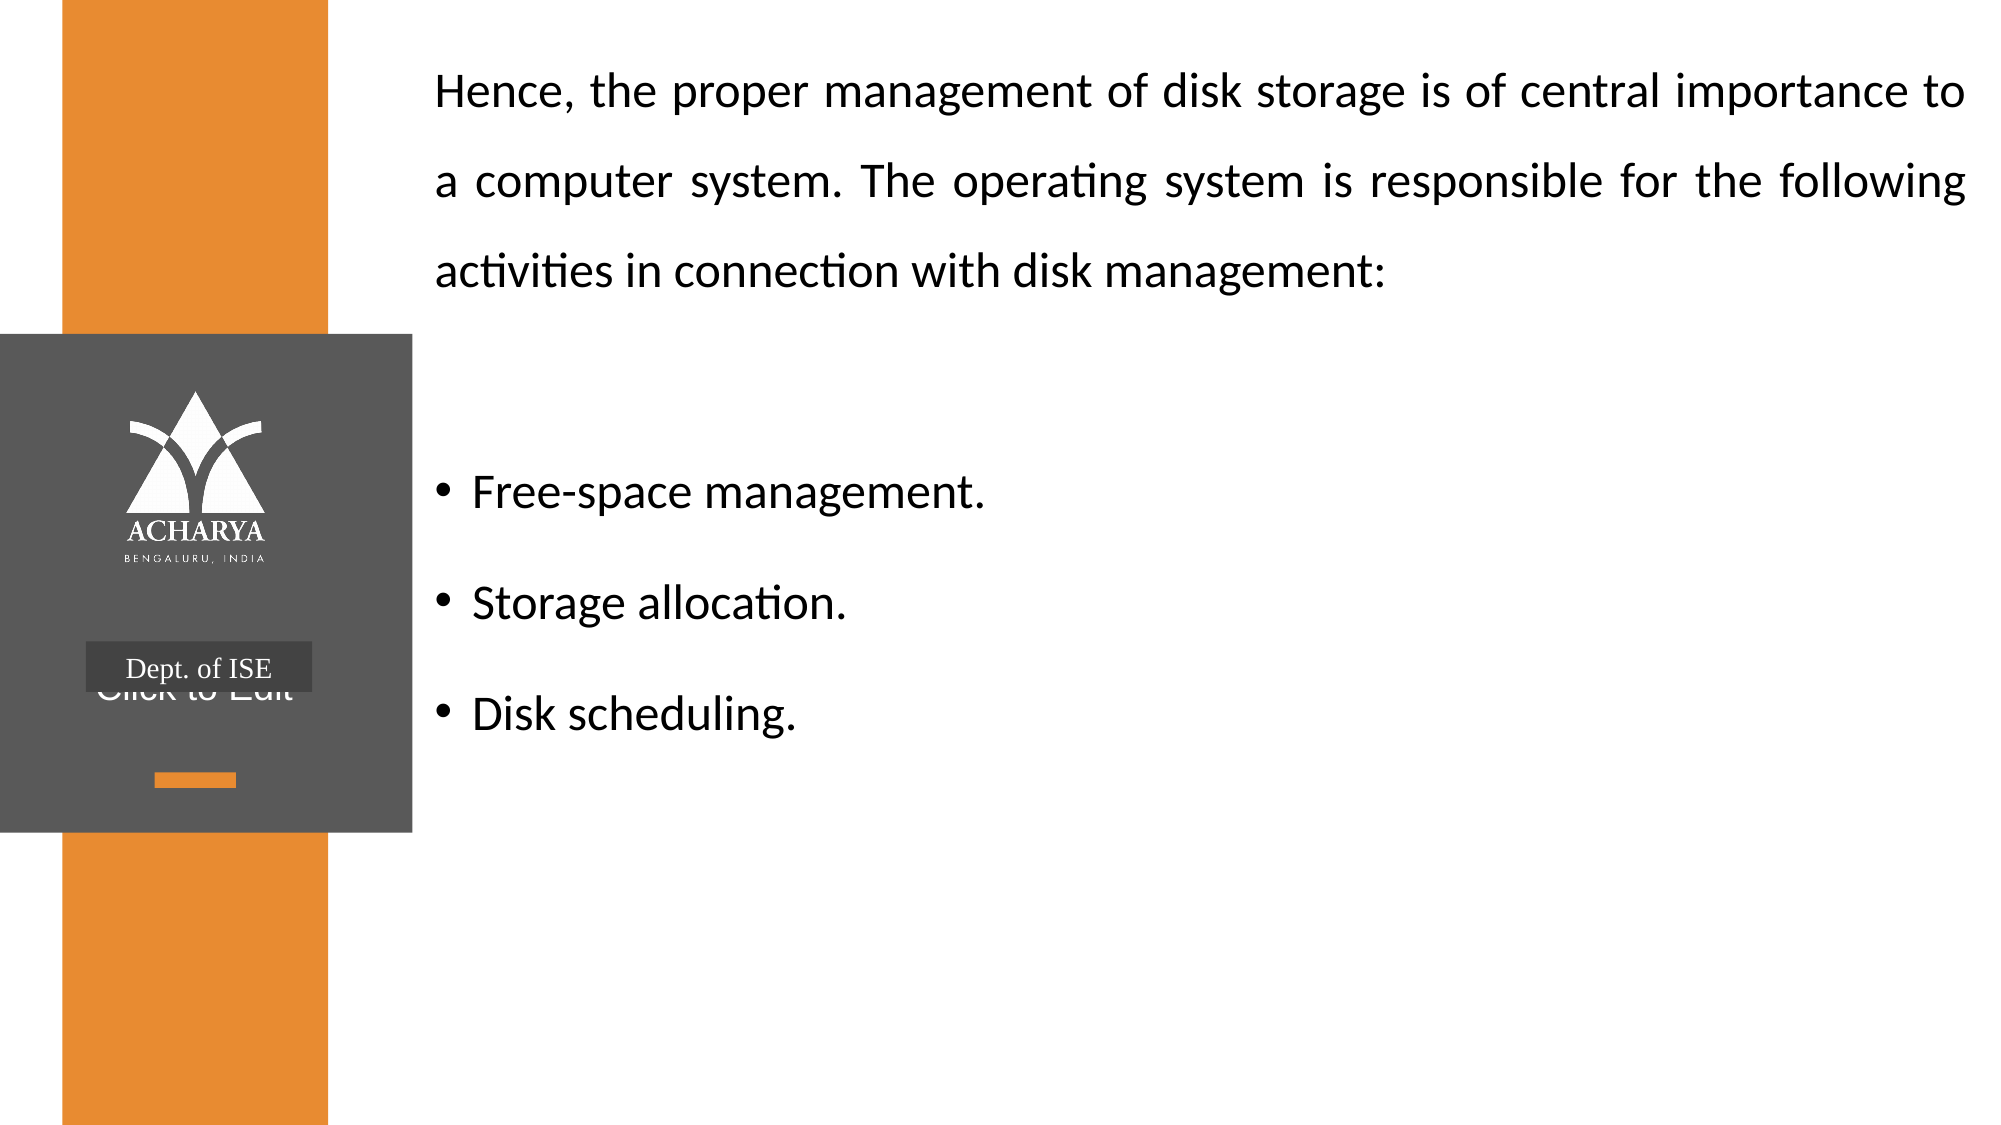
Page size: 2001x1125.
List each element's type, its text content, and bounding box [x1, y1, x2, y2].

text_box Dept. of ISE [85, 641, 313, 692]
picture [125, 391, 265, 564]
list Hence, the proper management of disk storage is of central importance to a computer system. The operating system is responsible for the following activities in connection with disk management: Free-space management. Storage allocation. Disk scheduling. [419, 19, 1983, 1109]
